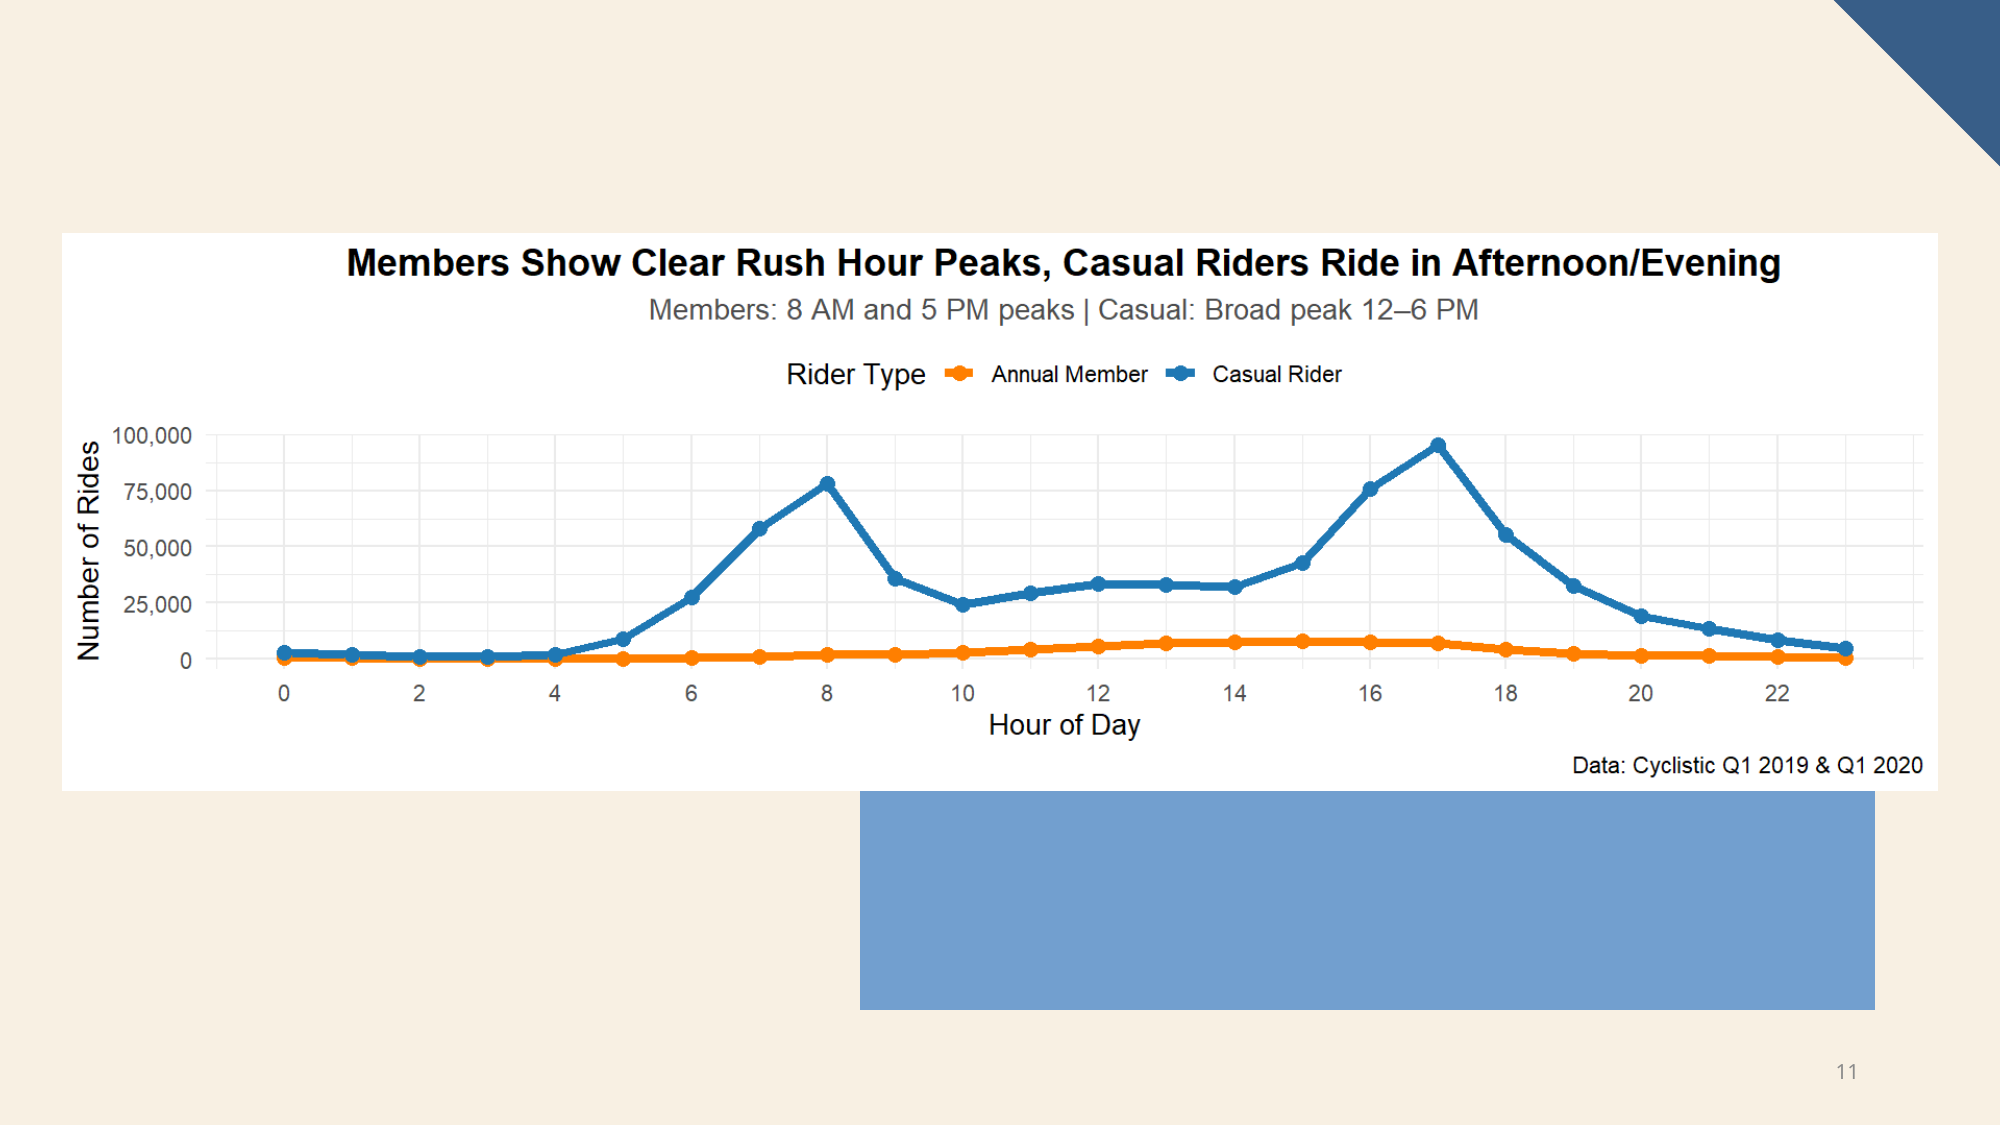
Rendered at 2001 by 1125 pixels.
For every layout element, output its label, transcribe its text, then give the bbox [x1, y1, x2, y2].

slide_number 11 [1799, 1042, 1875, 1103]
picture [62, 233, 1938, 791]
